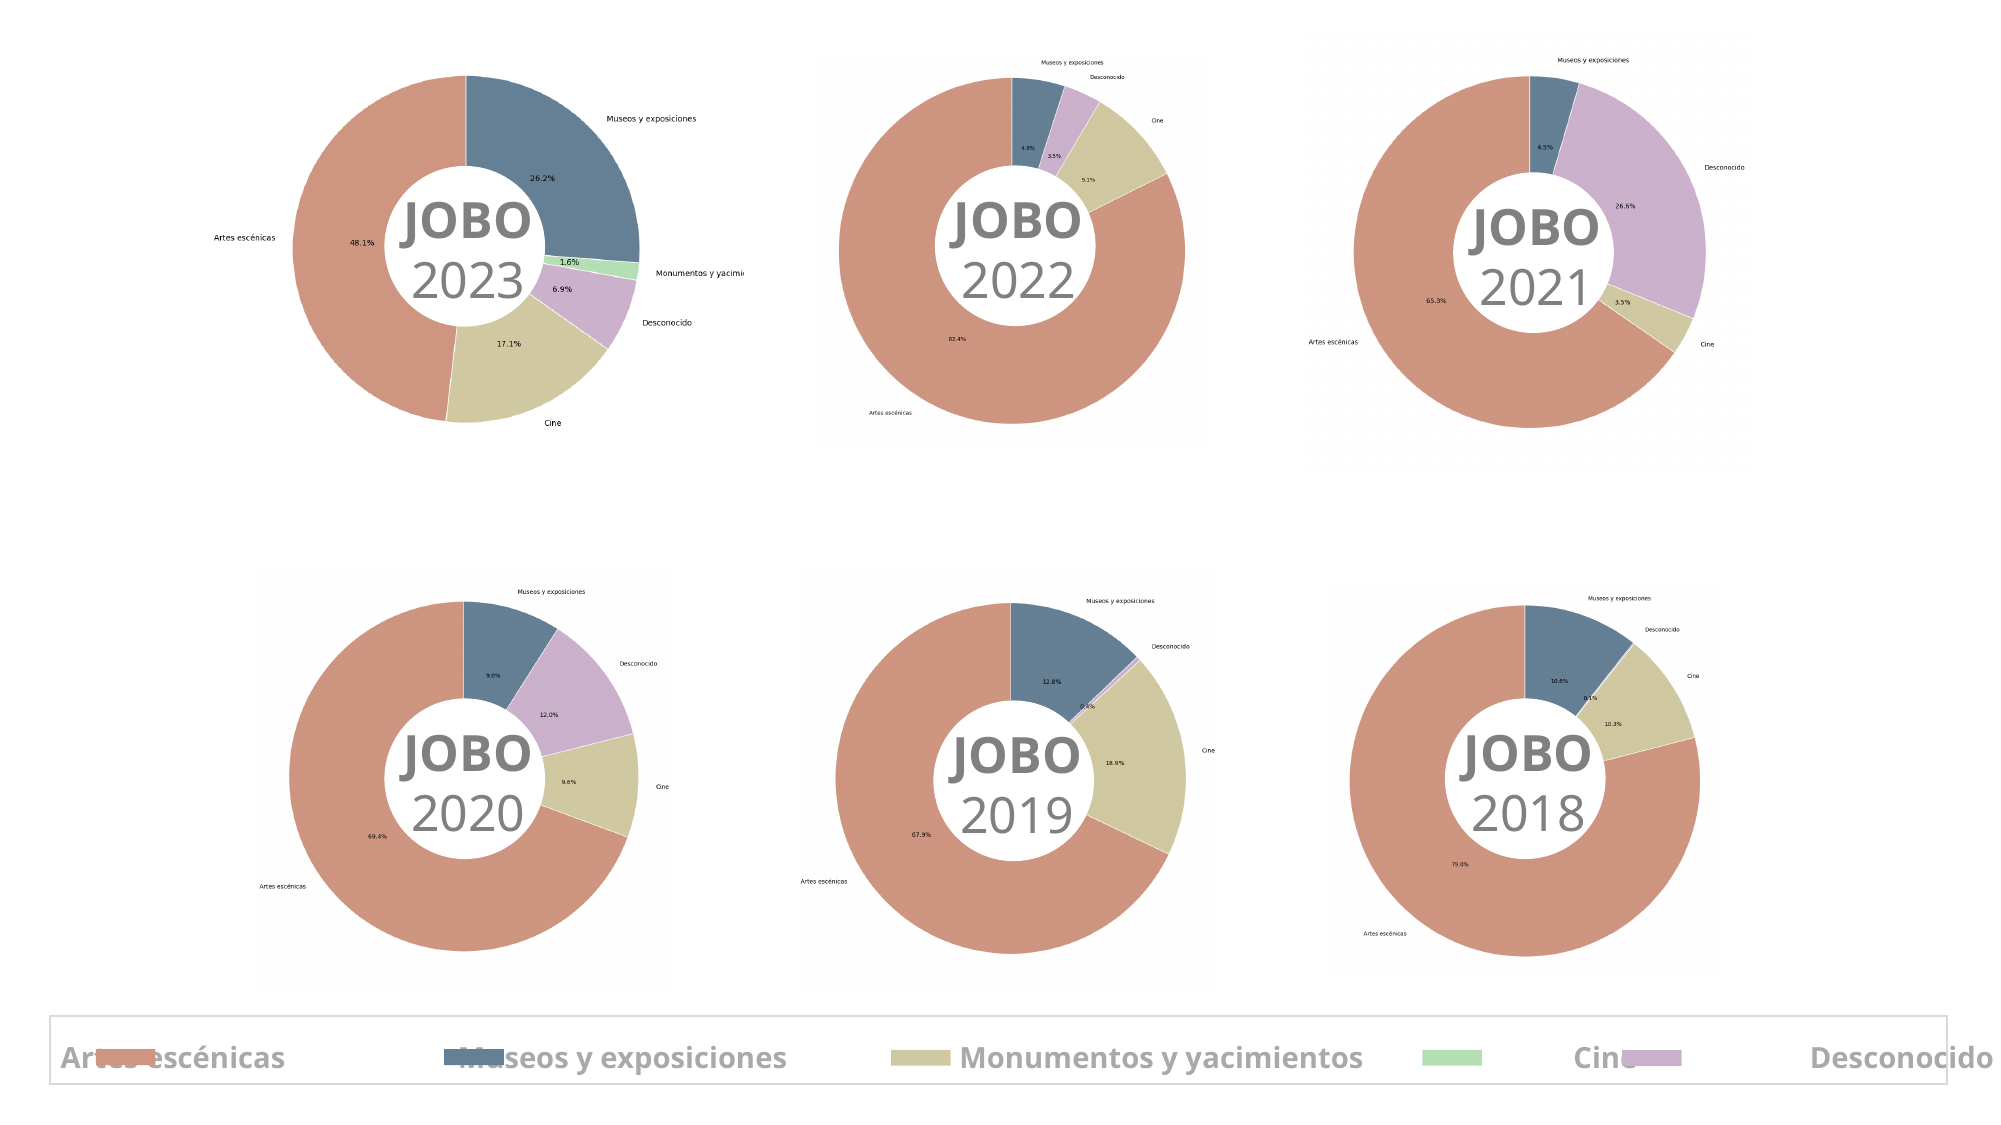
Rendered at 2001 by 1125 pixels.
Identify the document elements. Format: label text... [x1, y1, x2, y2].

text_box [443, 1048, 505, 1066]
text_box [95, 1048, 157, 1066]
text_box [49, 1015, 1948, 1085]
text_box [1421, 1049, 1483, 1067]
text_box [1621, 1049, 1683, 1067]
text_box Artes escénicas Museos y exposiciones Monumentos y yacimientos Cine Desconocido [28, 1031, 2000, 1125]
picture [1329, 585, 1720, 977]
picture [1304, 29, 1749, 475]
picture [208, 54, 744, 448]
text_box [1357, 935, 1407, 943]
picture [255, 565, 673, 988]
picture [817, 56, 1206, 444]
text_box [1030, 57, 1159, 82]
picture [796, 565, 1219, 992]
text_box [1702, 328, 1724, 367]
text_box [890, 1049, 952, 1067]
